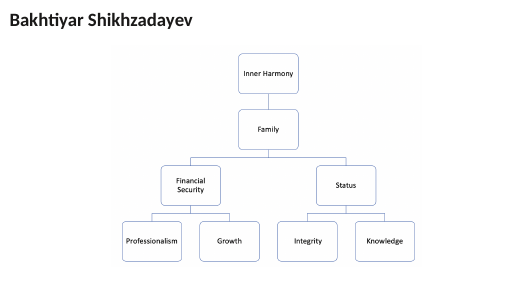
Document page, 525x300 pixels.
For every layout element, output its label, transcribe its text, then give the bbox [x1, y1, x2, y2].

text_box Bakhtiyar Shikhzadayev [4, 2, 230, 36]
picture [111, 45, 422, 267]
